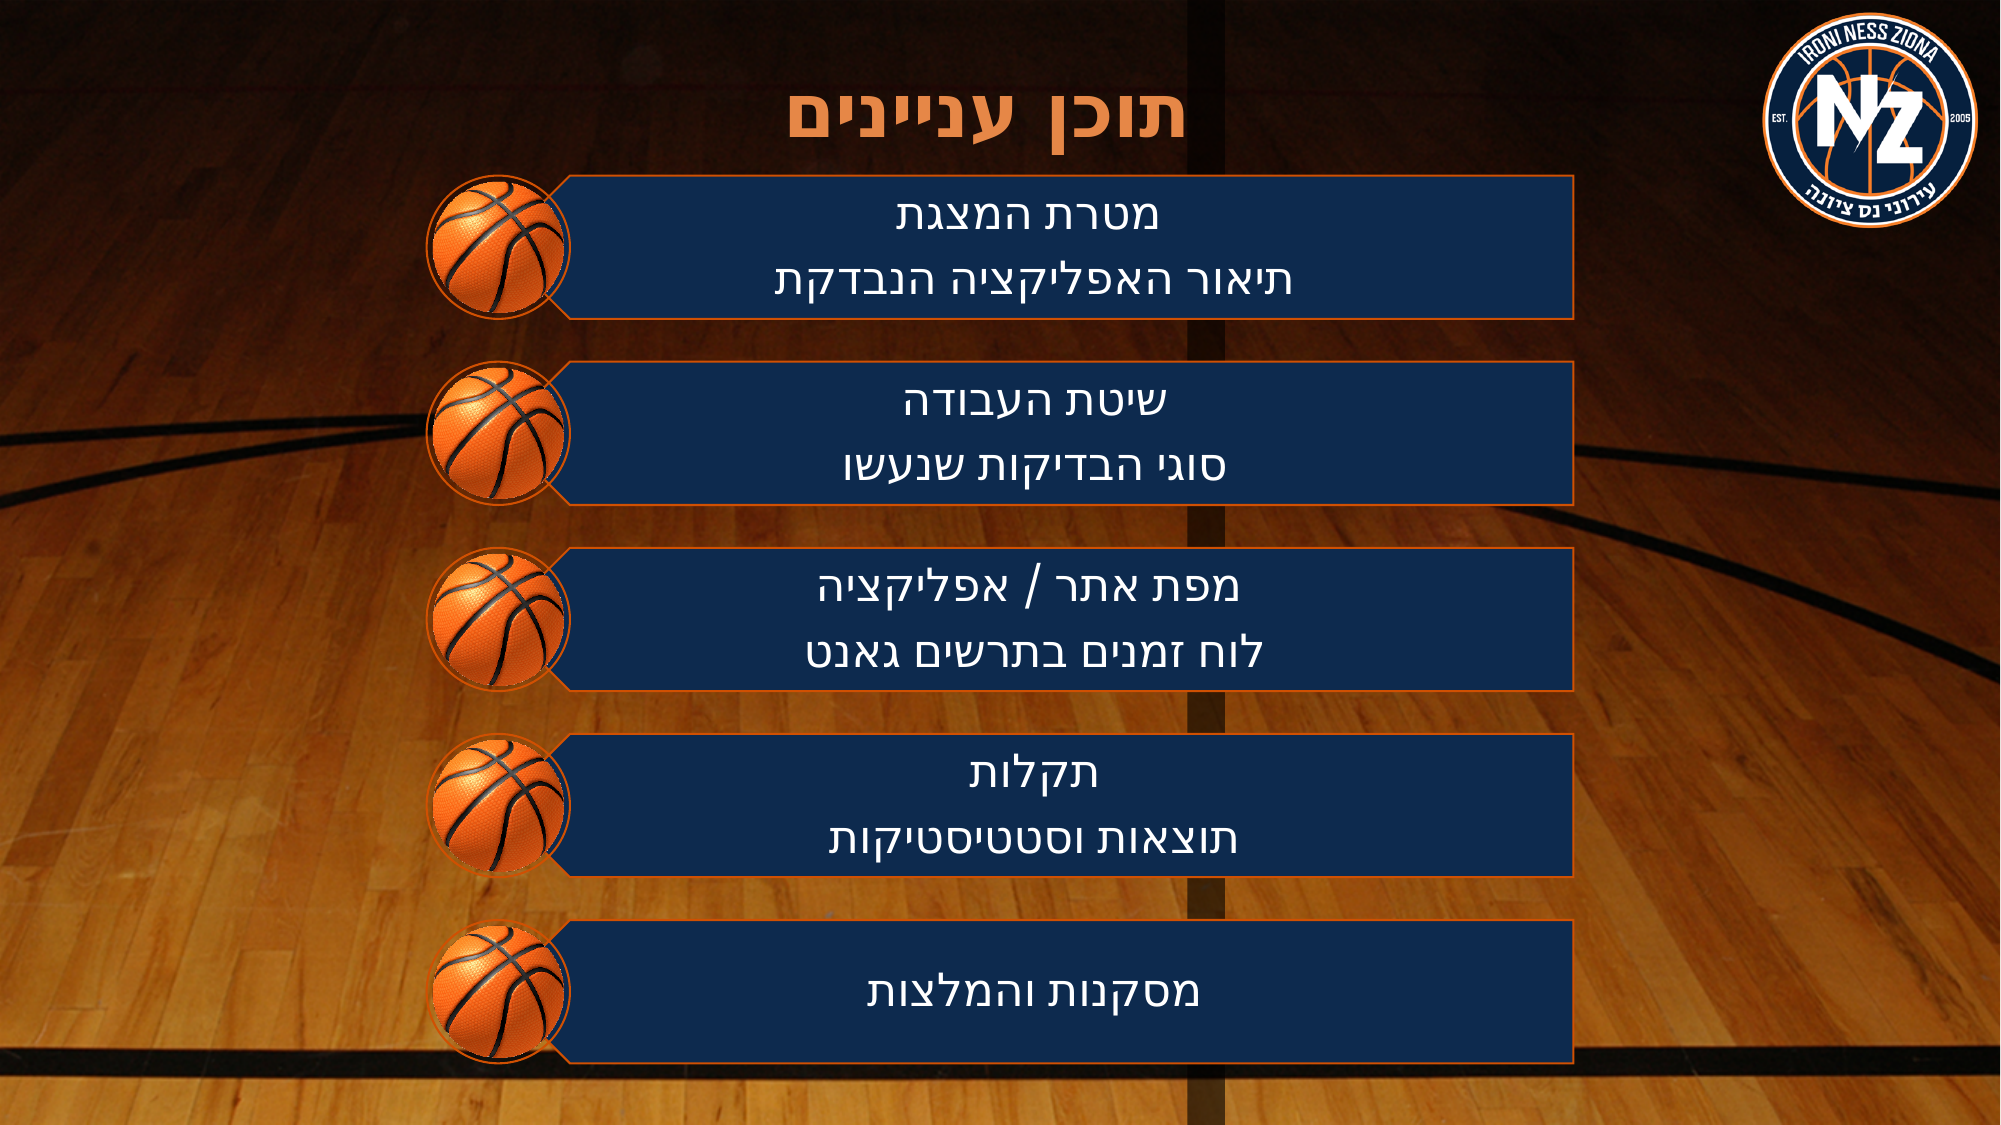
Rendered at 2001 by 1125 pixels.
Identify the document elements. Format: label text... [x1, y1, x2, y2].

picture [0, 0, 2001, 1125]
title תוכן עניינים [699, 61, 1300, 162]
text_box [191, 174, 1809, 1064]
